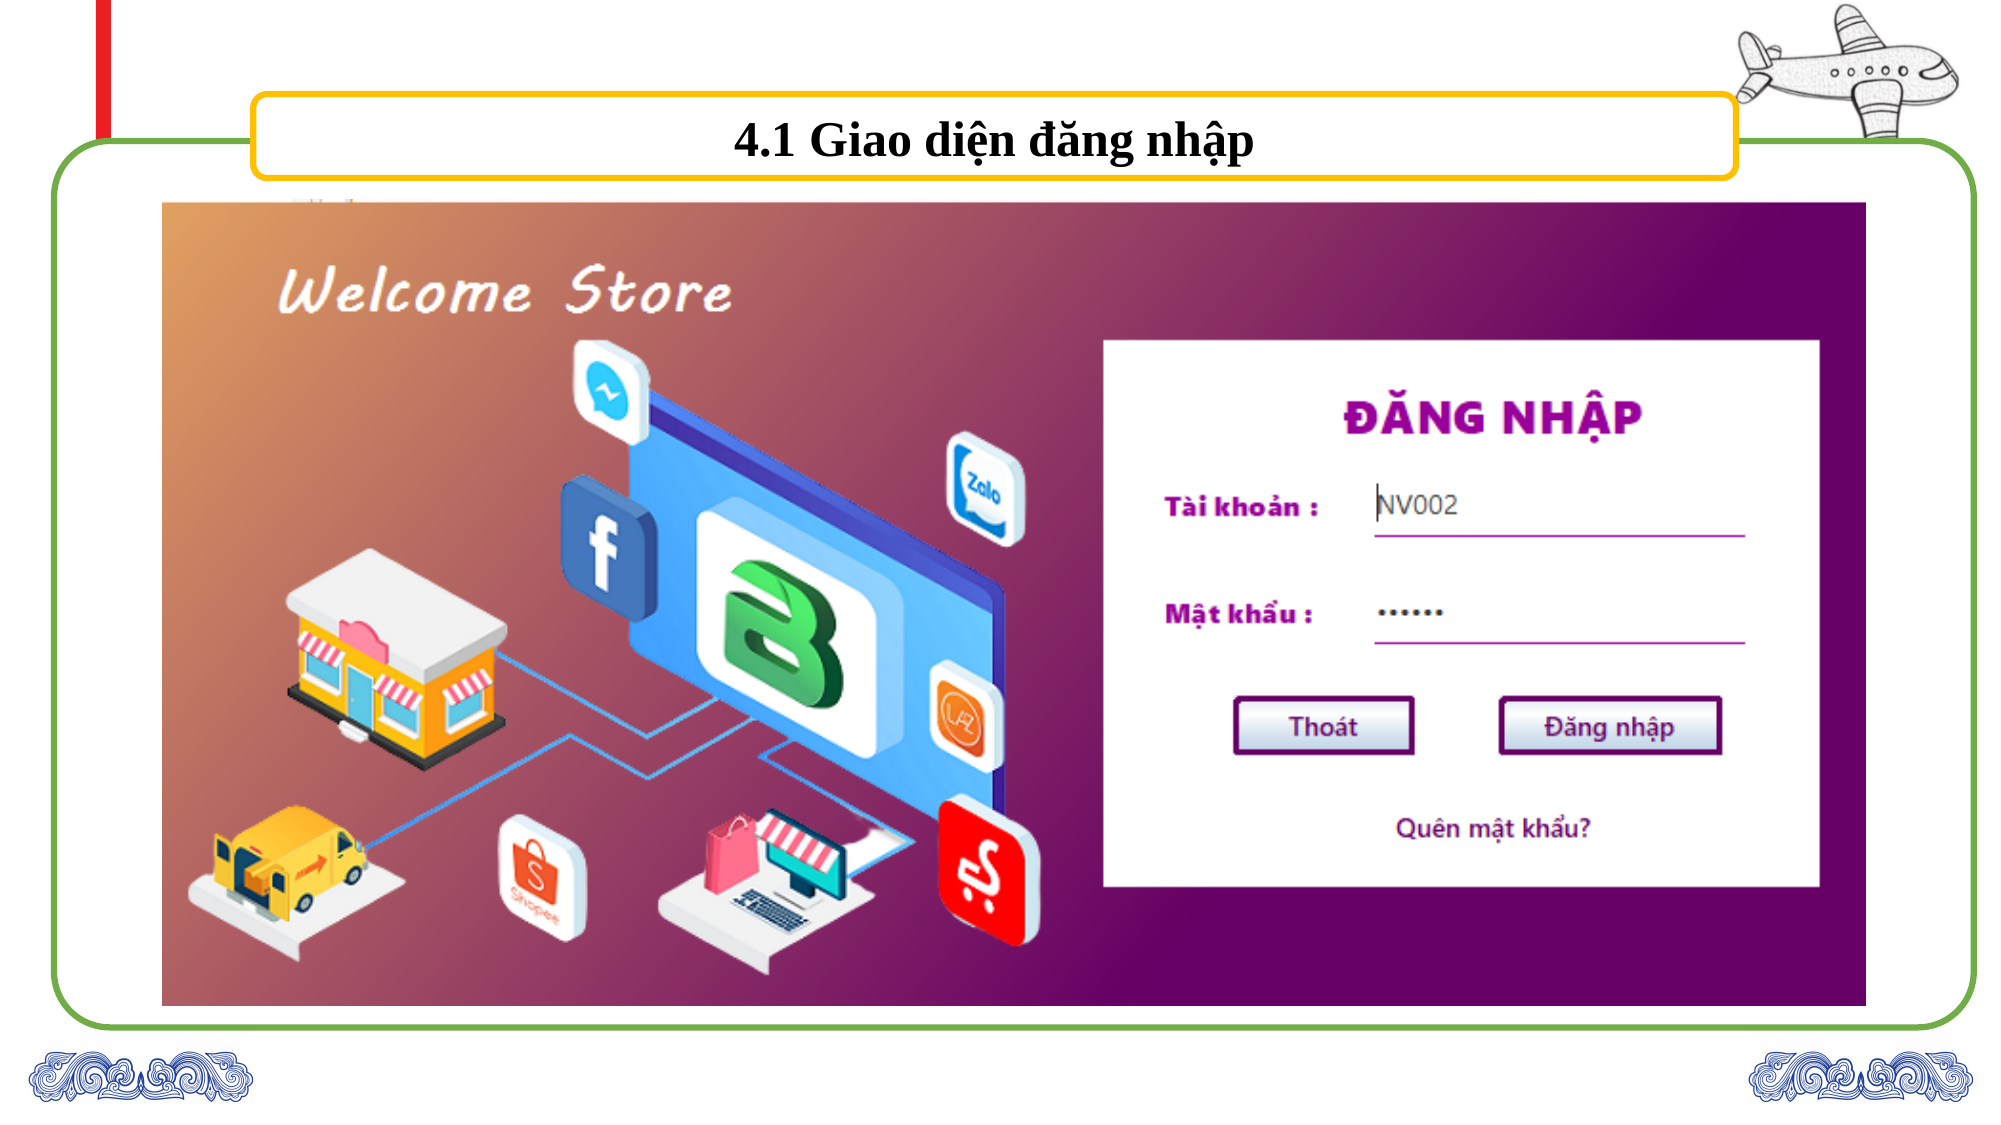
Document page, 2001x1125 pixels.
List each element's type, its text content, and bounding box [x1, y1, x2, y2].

text_box [53, 140, 1974, 1028]
picture [161, 199, 1866, 1006]
picture [25, 1027, 254, 1112]
text_box 4.1 Giao diện đăng nhập [253, 94, 1705, 179]
text_box [95, 0, 111, 141]
picture [1710, 0, 1987, 179]
picture [1746, 1027, 1974, 1112]
